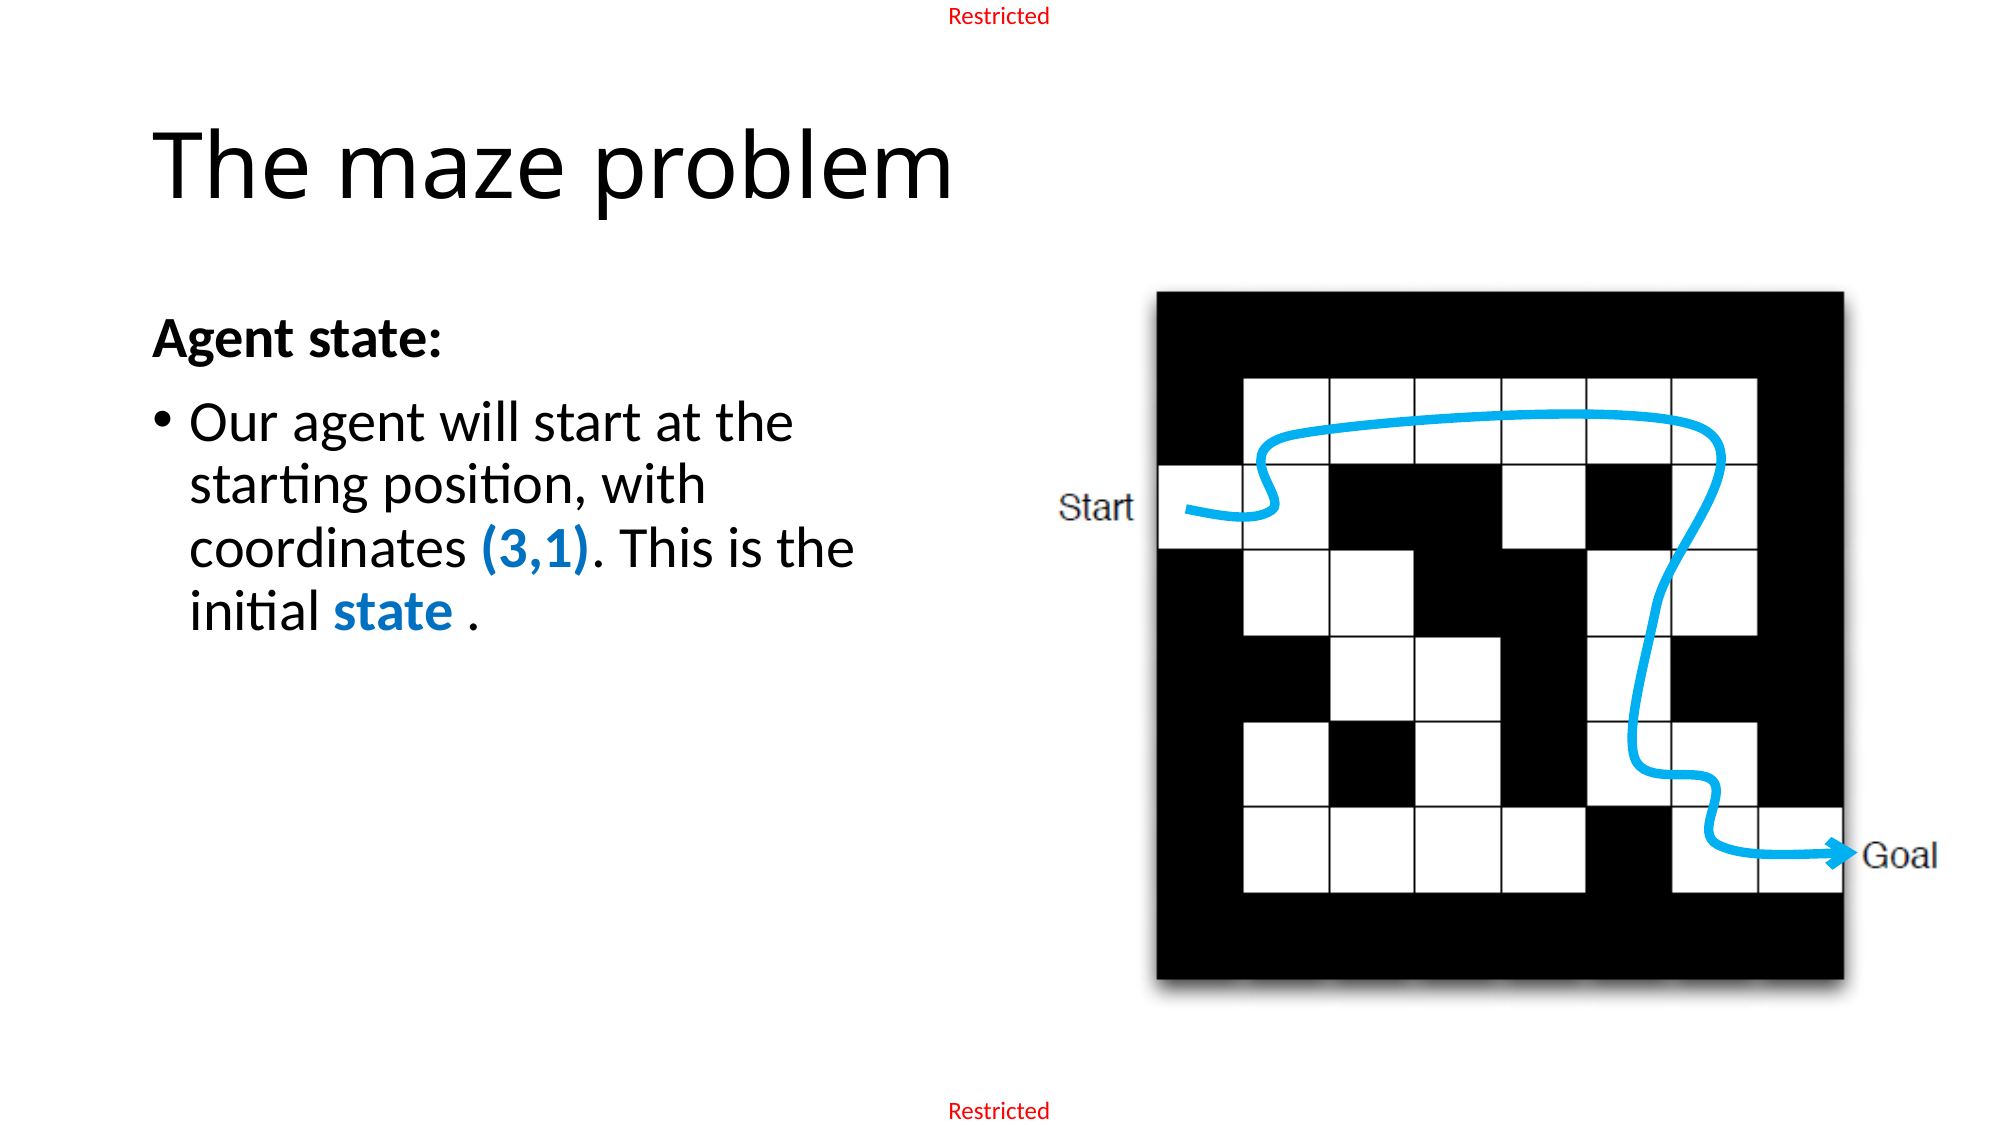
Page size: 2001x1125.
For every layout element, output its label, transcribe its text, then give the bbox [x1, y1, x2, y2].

title The maze problem [137, 59, 1863, 278]
picture [1032, 242, 2000, 1032]
